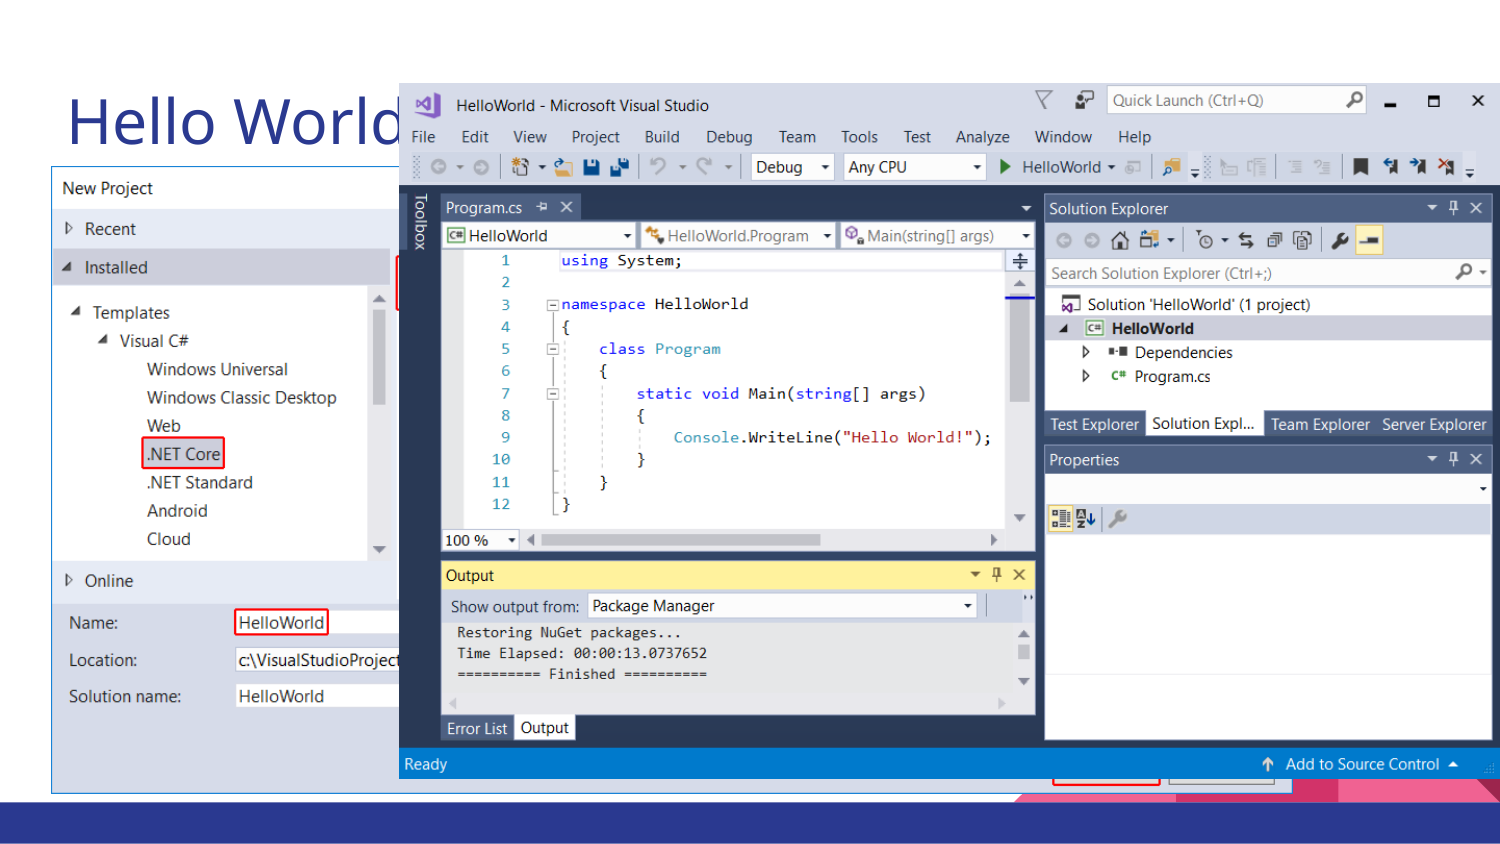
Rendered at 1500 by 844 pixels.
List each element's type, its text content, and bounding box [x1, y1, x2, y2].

title Hello World [51, 67, 1449, 165]
picture [50, 83, 1500, 794]
